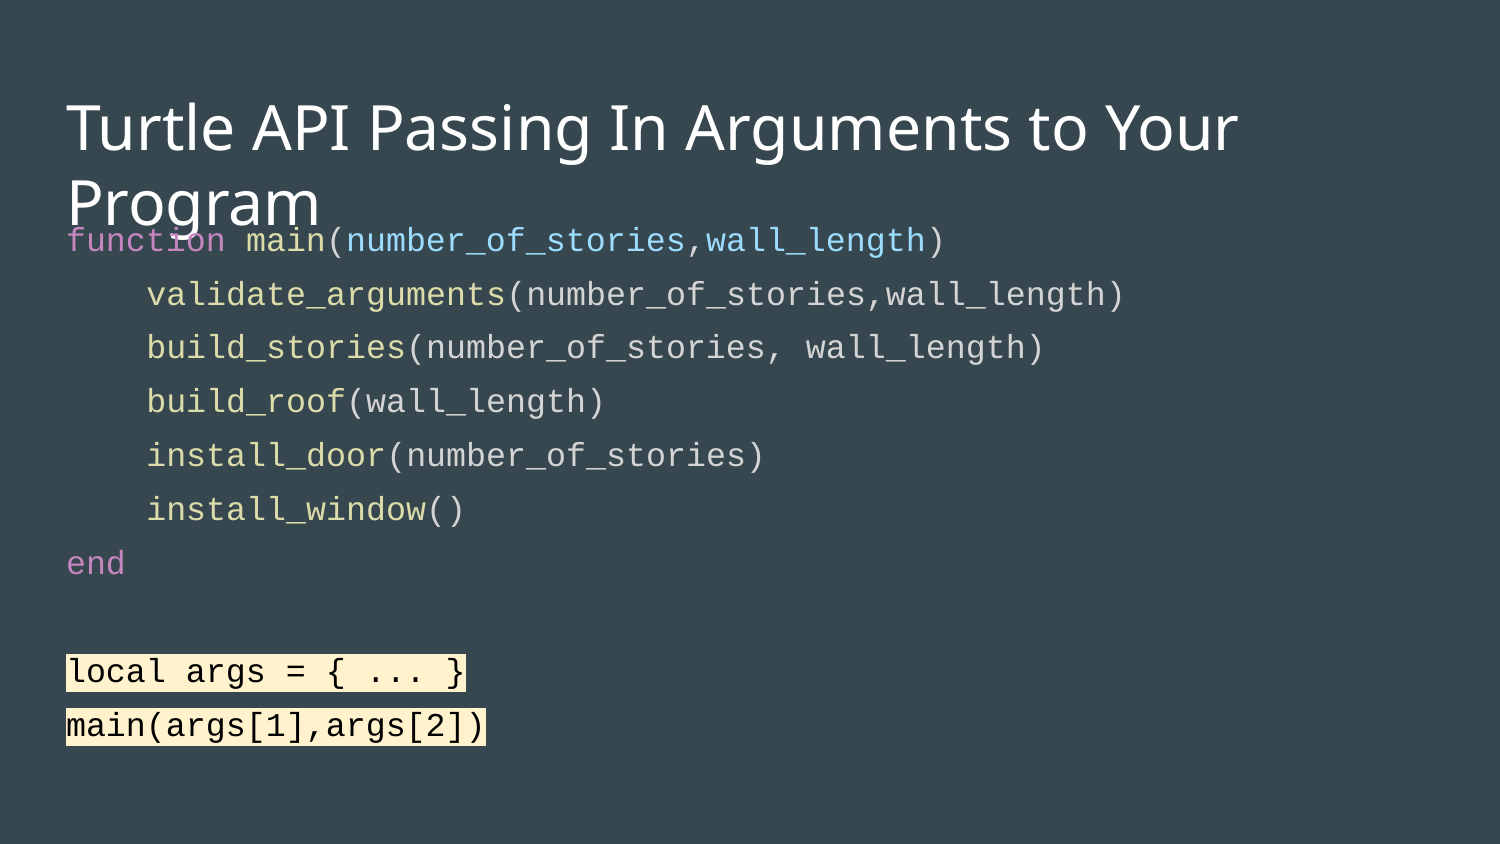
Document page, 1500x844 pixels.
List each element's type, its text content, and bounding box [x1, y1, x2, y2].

title Turtle API Passing In Arguments to Your Program [51, 72, 1449, 167]
list function main(number_of_stories,wall_length) validate_arguments(number_of_stories,wall_length) build_stories(number_of_stories, wall_length) build_roof(wall_length) install_door(number_of_stories) install_window() end local args = { ... } main(args[1],args[2]) [51, 189, 1449, 750]
